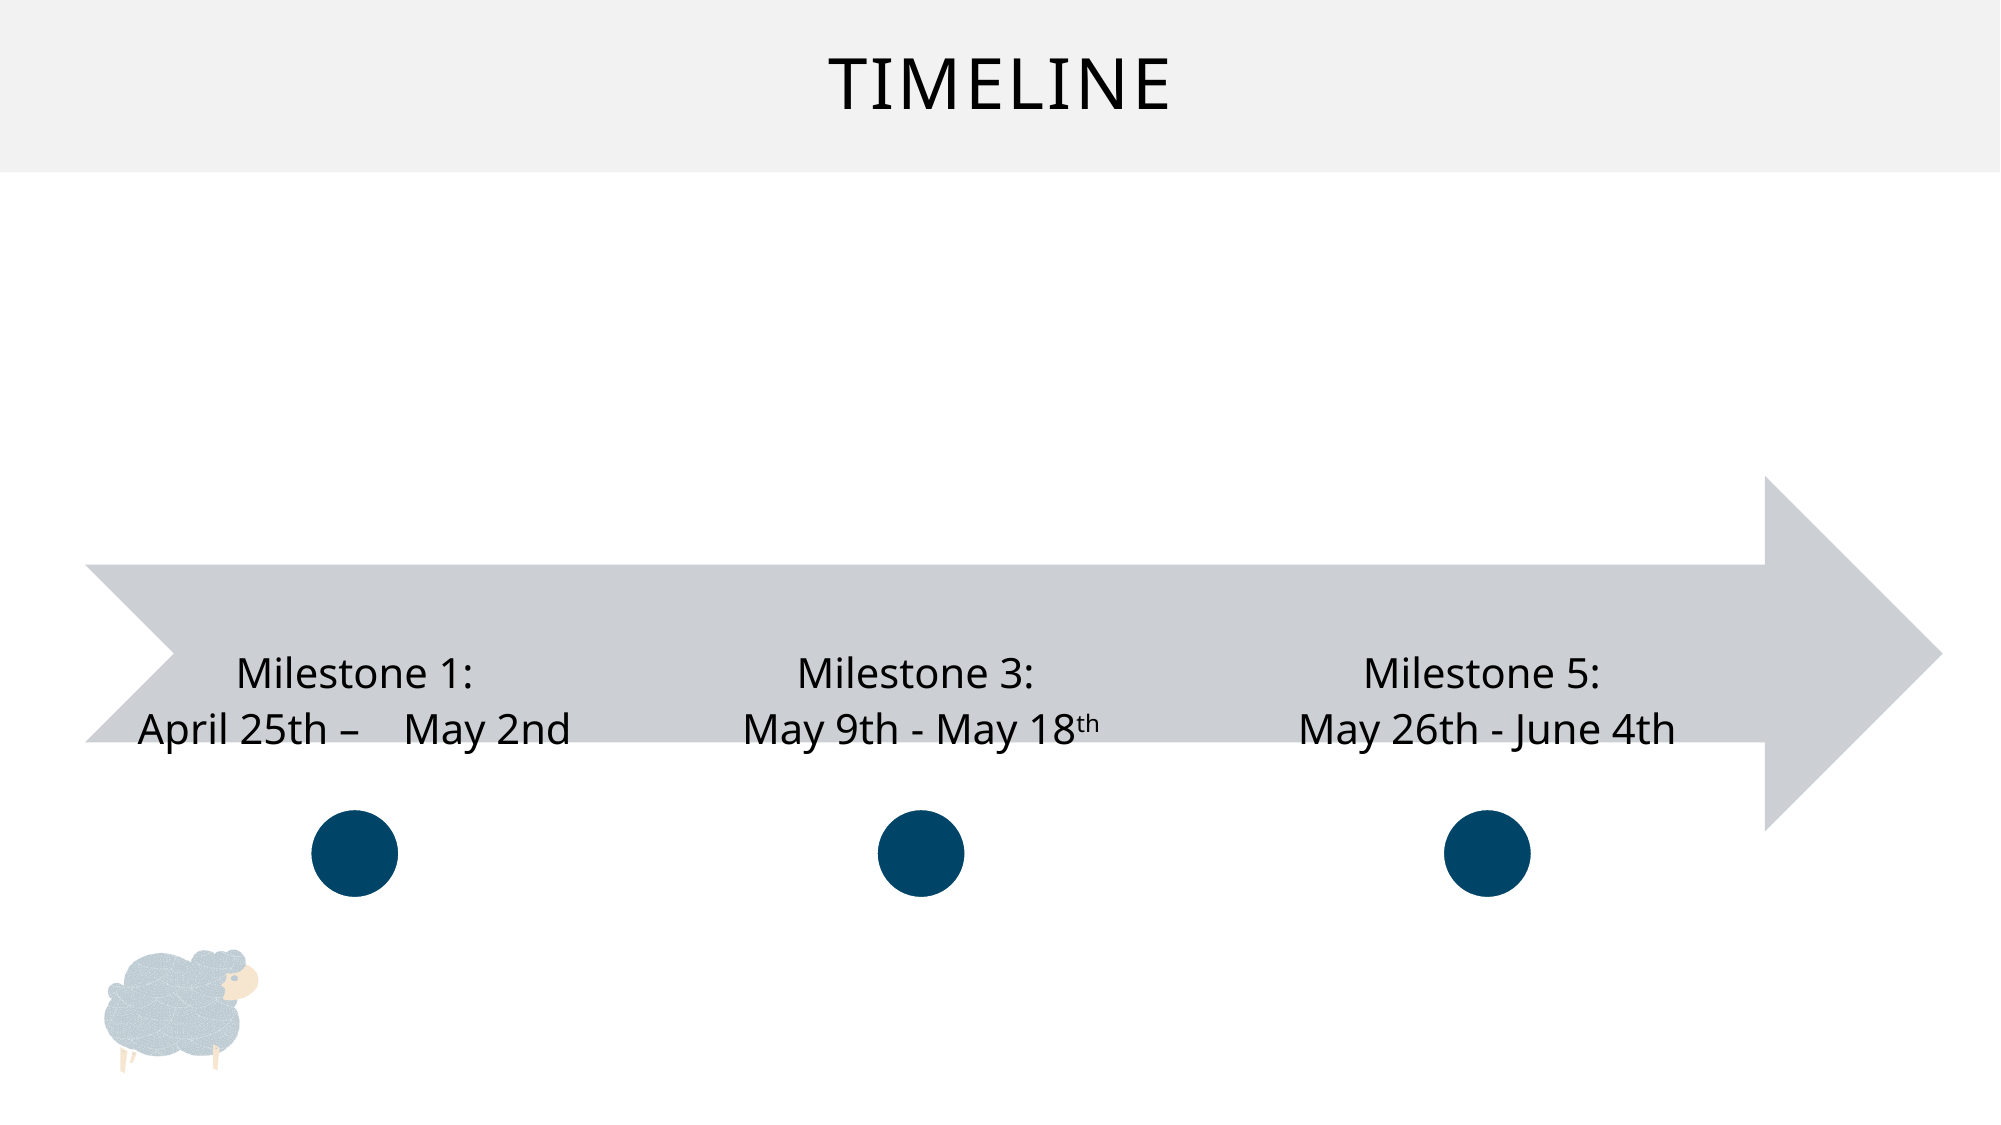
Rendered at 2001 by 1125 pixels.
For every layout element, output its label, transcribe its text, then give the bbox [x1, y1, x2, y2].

picture [60, 698, 1983, 1111]
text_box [85, 209, 1943, 1098]
title TIMELINE [0, 0, 2000, 173]
